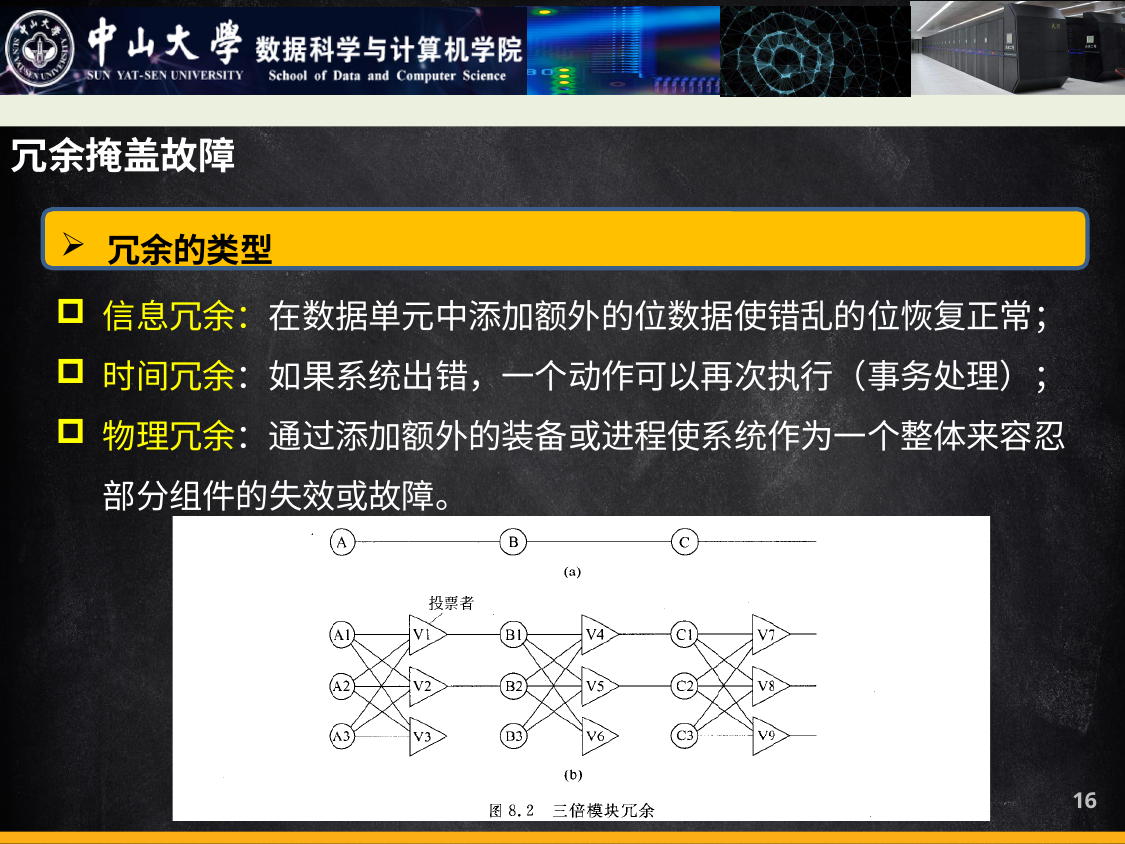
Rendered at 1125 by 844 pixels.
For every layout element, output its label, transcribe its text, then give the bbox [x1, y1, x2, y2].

text_box 冗余掩盖故障 [0, 124, 858, 185]
text_box 信息冗余：在数据单元中添加额外的位数据使错乱的位恢复正常； 时间冗余：如果系统出错，一个动作可以再次执行（事务处理）； 物理冗余：通过添加额外的装备或进程使系统作为一个整体来容忍部分组件的失效或故障。 [41, 268, 1088, 523]
text_box 冗余的类型 [40, 207, 1090, 268]
picture [0, 0, 1125, 97]
picture [0, 127, 1125, 831]
